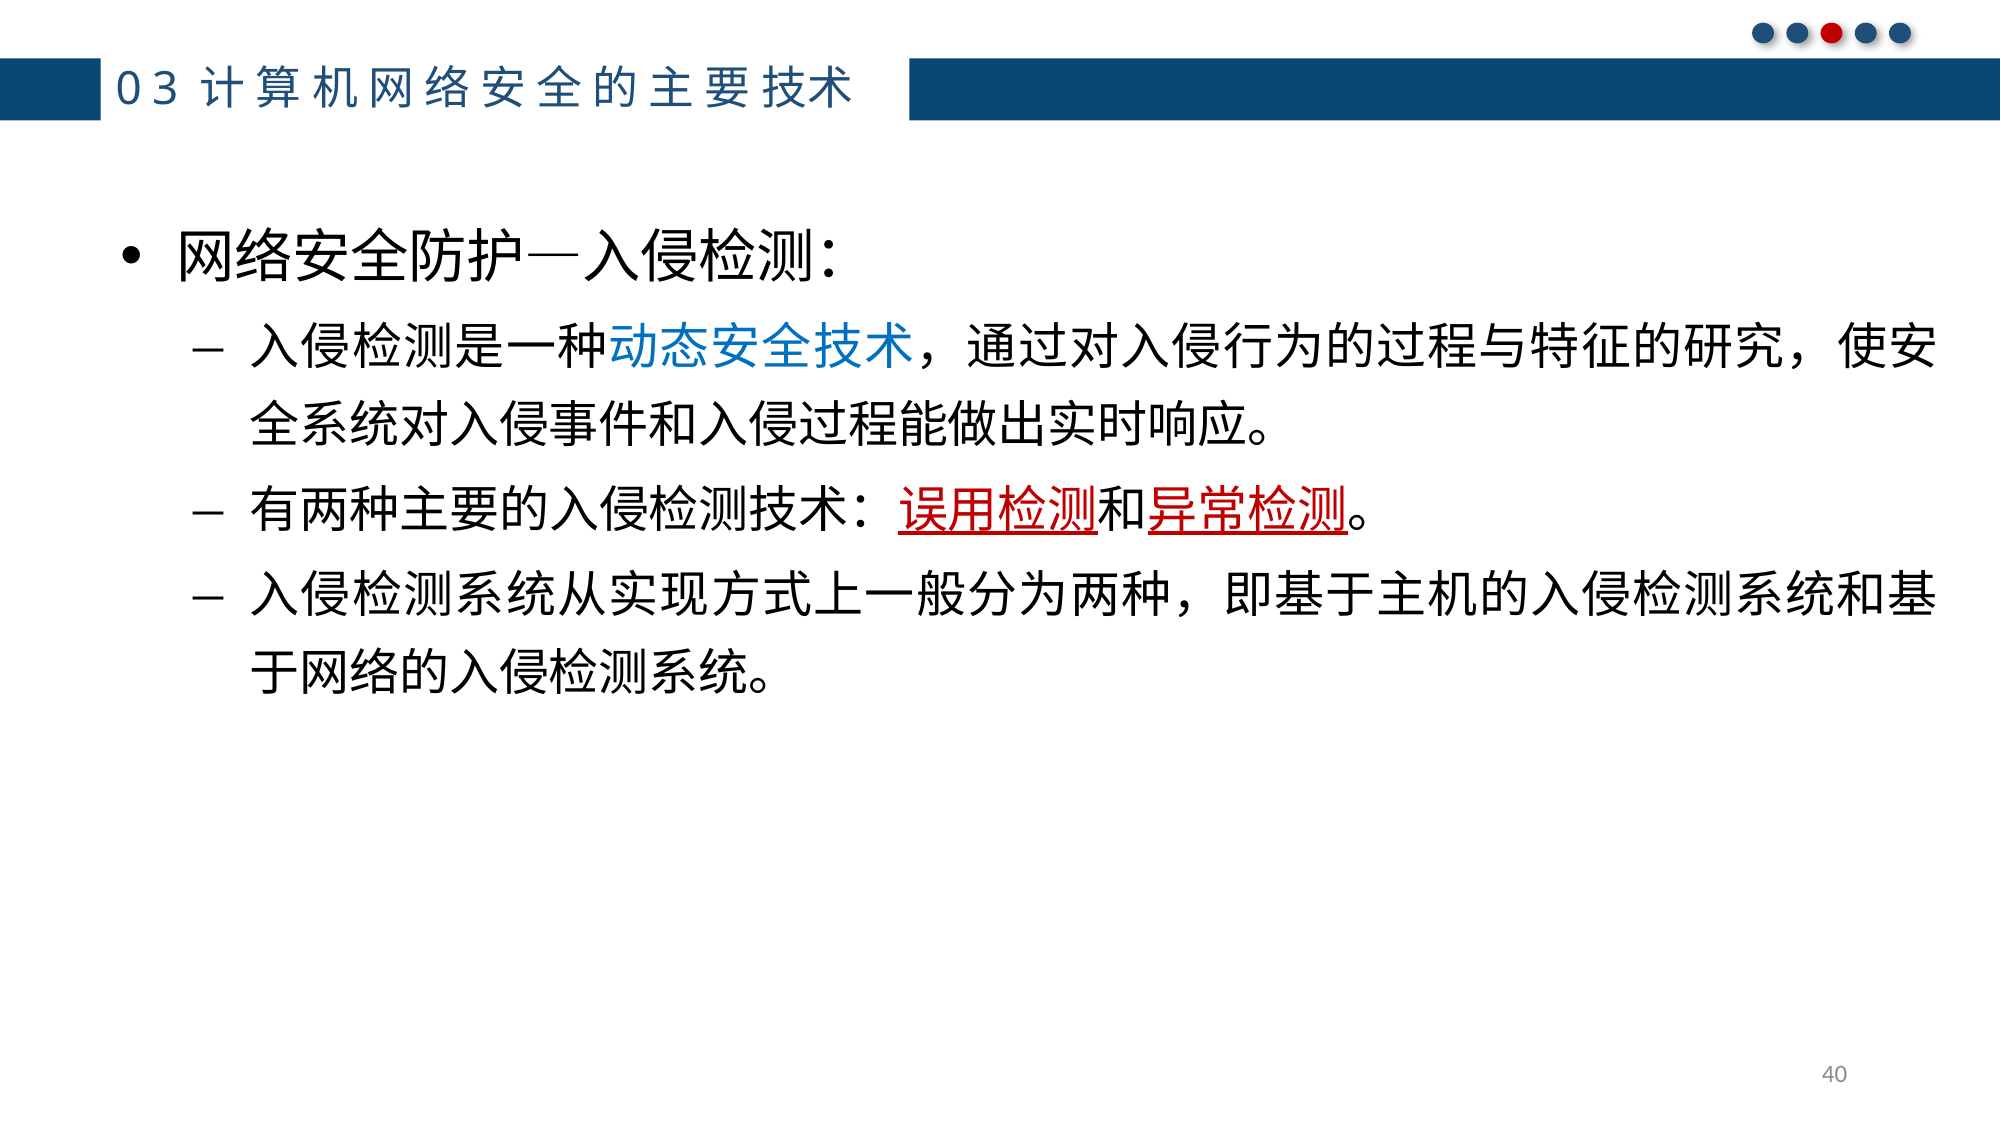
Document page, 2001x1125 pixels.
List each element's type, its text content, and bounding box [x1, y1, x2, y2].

list 网络安全防护—入侵检测： 入侵检测是一种动态安全技术，通过对入侵行为的过程与特征的研究，使安全系统对入侵事件和入侵过程能做出实时响应。 有两种主要的入侵检测技术：误用检测和异常检测。 入侵检测系统从实现方式上一般分为两种，即基于主机的入侵检测系统和基于网络的入侵检测系统。 [103, 190, 1954, 1015]
slide_number 40 [1412, 1042, 1863, 1103]
text_box [1887, 21, 1912, 45]
text_box [1853, 21, 1878, 45]
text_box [0, 58, 2000, 121]
text_box [1785, 21, 1810, 45]
text_box [1819, 21, 1844, 45]
text_box [1751, 21, 1776, 45]
